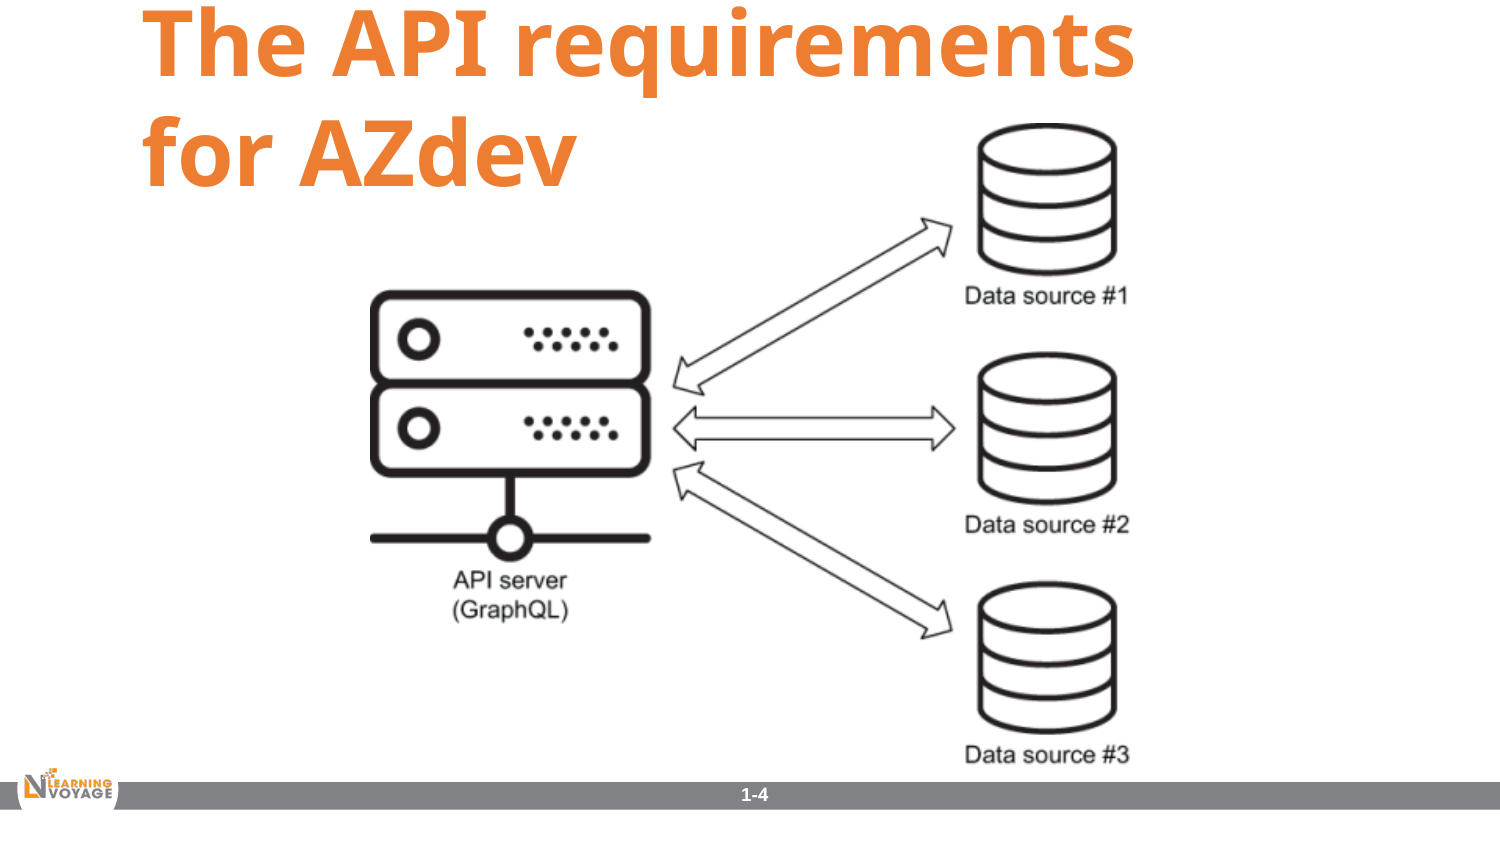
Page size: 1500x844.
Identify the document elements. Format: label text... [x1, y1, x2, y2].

text_box The API requirements for AZdev [126, 37, 1231, 153]
picture [0, 706, 144, 844]
slide_number 1-4 [692, 771, 784, 821]
picture [370, 123, 1130, 771]
